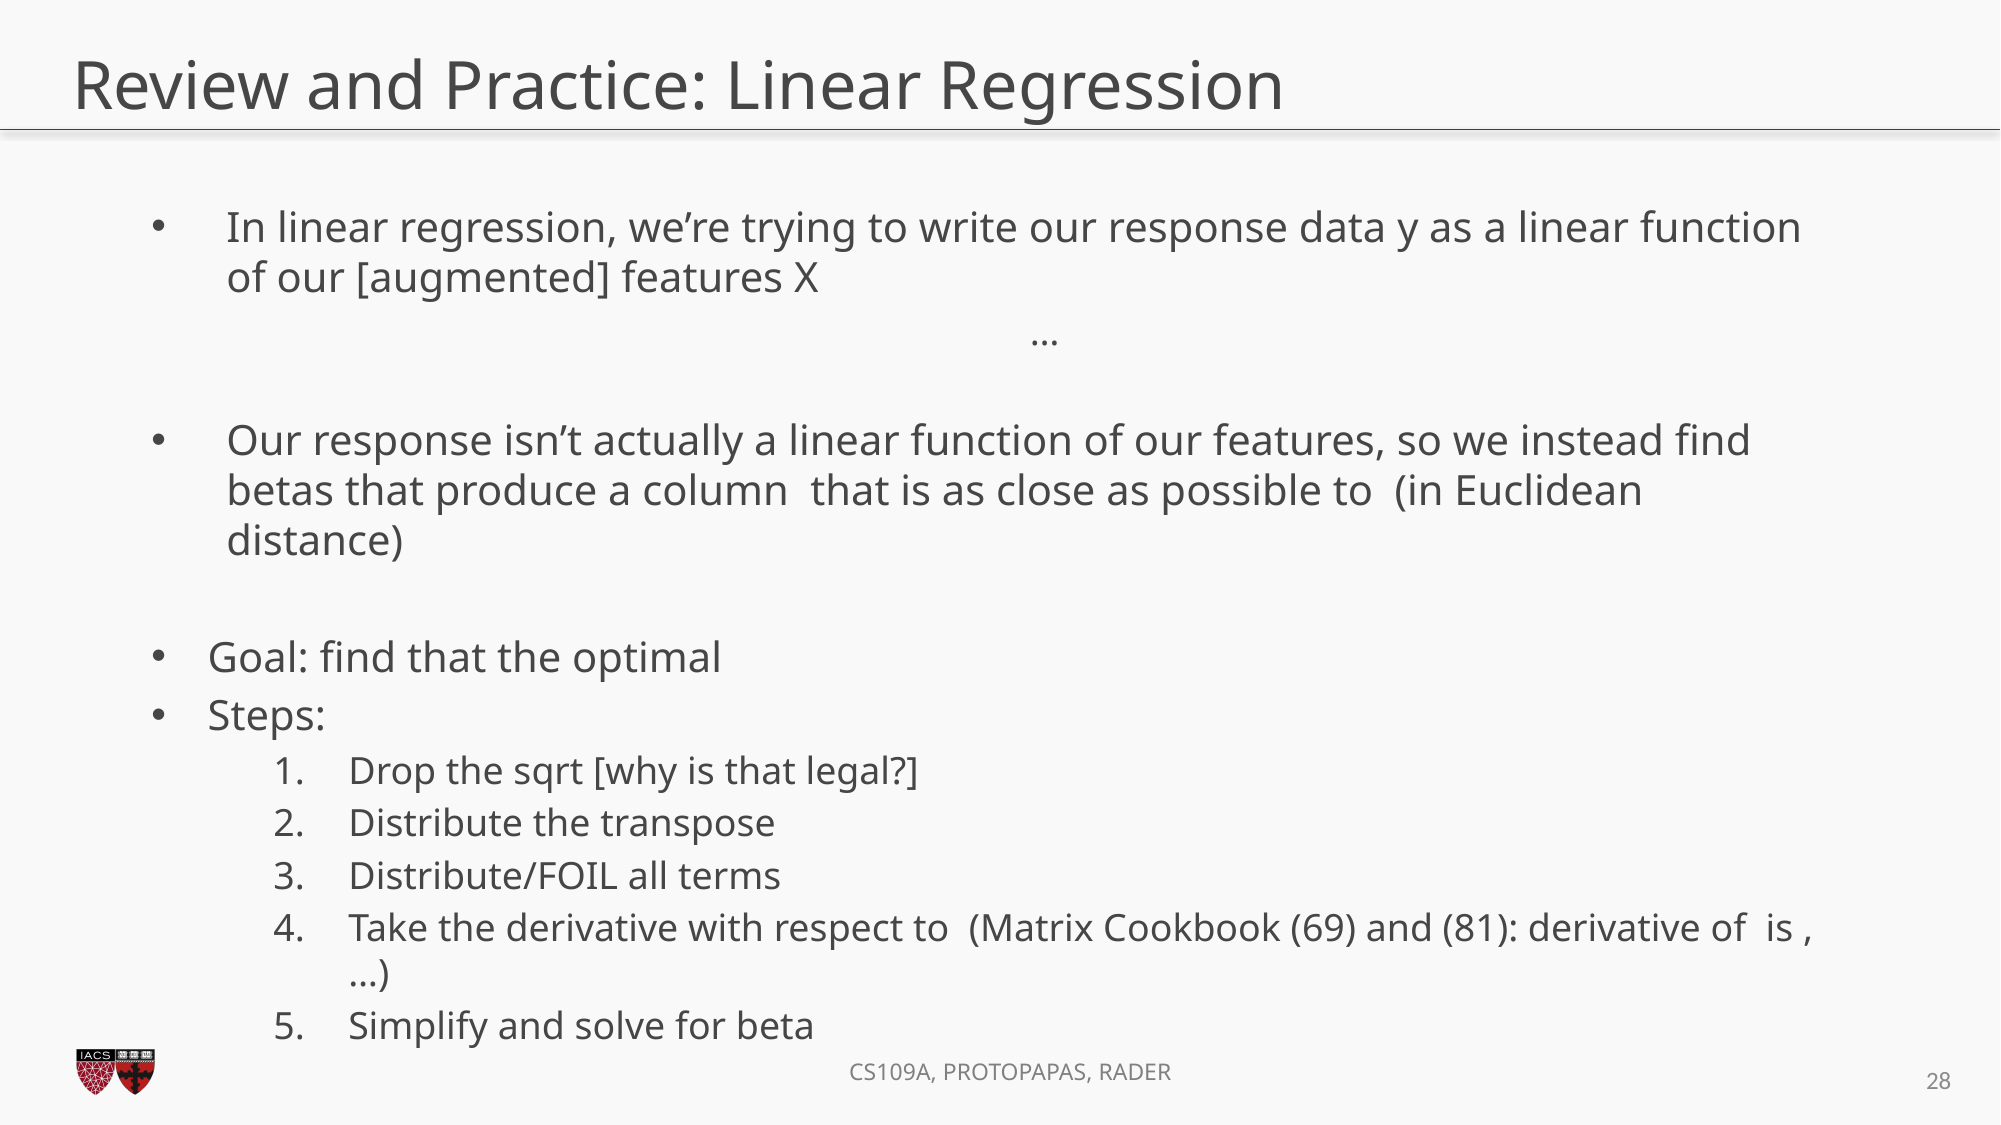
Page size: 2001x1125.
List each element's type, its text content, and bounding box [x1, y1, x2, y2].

title Review and Practice: Linear Regression [57, 35, 1943, 162]
slide_number 28 [1500, 1050, 1967, 1110]
picture [75, 1049, 155, 1095]
